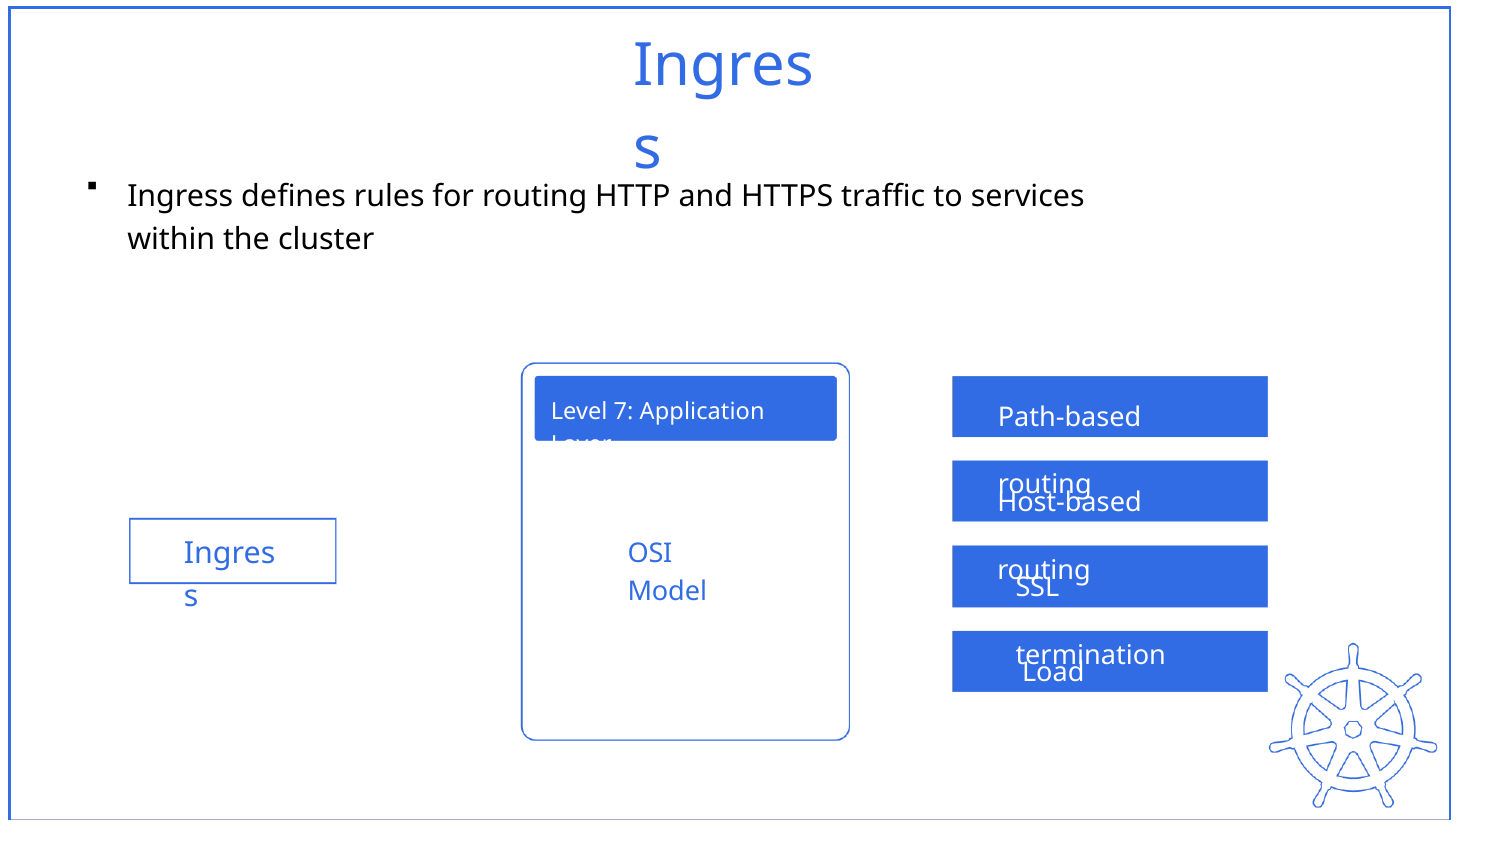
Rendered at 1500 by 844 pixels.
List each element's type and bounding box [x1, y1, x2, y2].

text_box [0, 0, 1476, 844]
